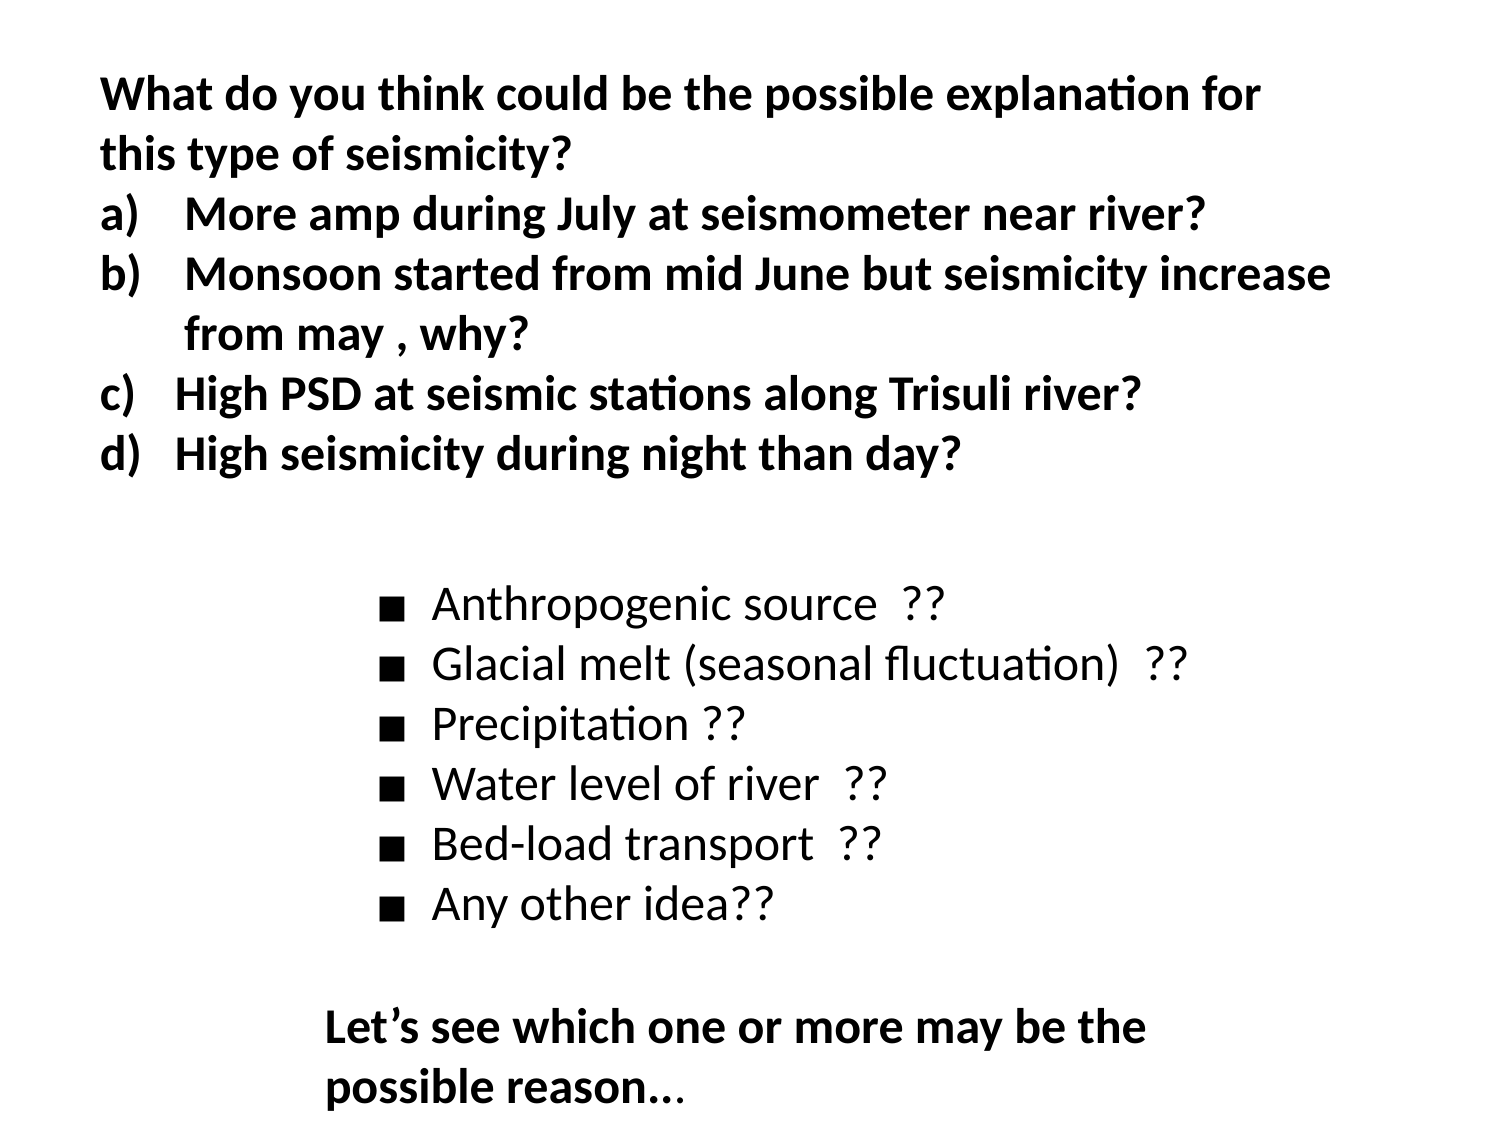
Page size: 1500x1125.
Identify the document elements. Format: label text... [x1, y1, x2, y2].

text_box Anthropogenic source ?? Glacial melt (seasonal fluctuation) ?? Precipitation ?? Water level of river ?? Bed-load transport ?? Any other idea?? [360, 562, 1248, 985]
text_box What do you think could be the possible explanation for this type of seismicity? More amp during July at seismometer near river? Monsoon started from mid June but seismicity increase from may , why? High PSD at seismic stations along Trisuli river? High seismicity during night than day? [84, 52, 1350, 548]
text_box Let’s see which one or more may be the possible reason... [309, 1062, 1248, 1121]
text_box [309, 985, 1248, 1062]
